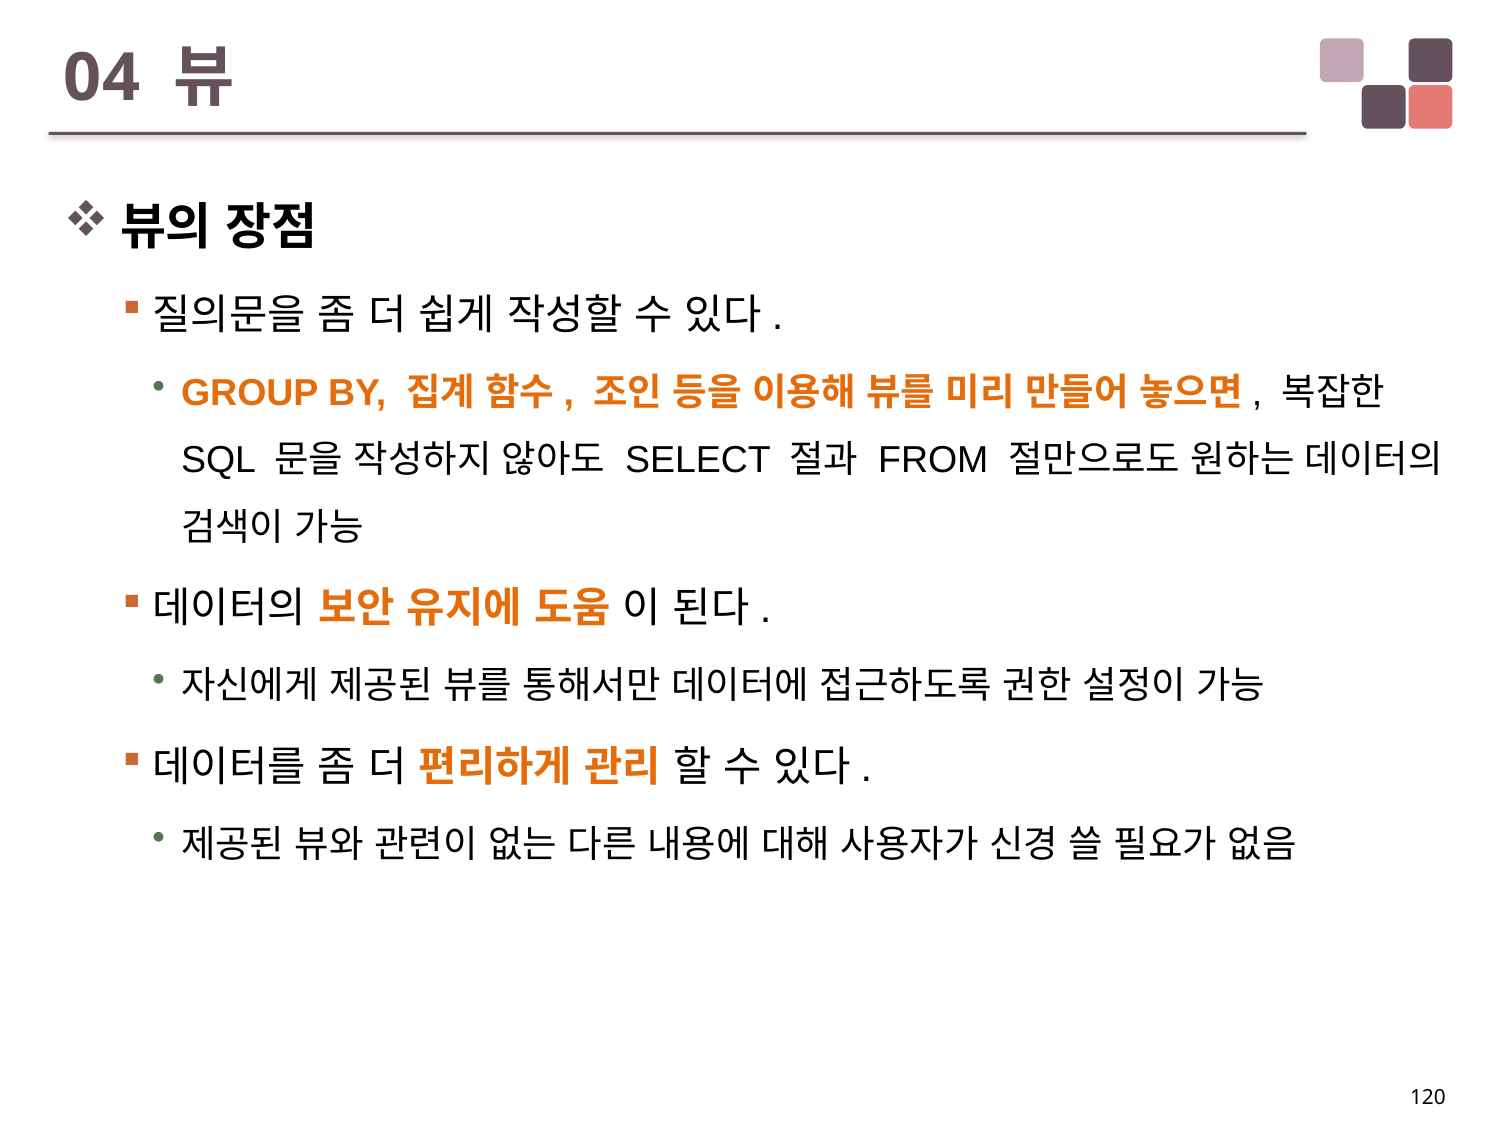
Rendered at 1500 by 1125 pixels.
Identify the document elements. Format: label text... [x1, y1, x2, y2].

list 뷰의 장점 질의문을 좀 더 쉽게 작성할 수 있다. GROUP BY, 집계 함수, 조인 등을 이용해 뷰를 미리 만들어 놓으면, 복잡한 SQL 문을 작성하지 않아도 SELECT 절과 FROM 절만으로도 원하는 데이터의 검색이 가능 데이터의 보안 유지에 도움 이 된다. 자신에게 제공된 뷰를 통해서만 데이터에 접근하도록 권한 설정이 가능 데이터를 좀 더 편리하게 관리 할 수 있다. 제공된 뷰와 관련이 없는 다른 내용에 대해 사용자가 신경 쓸 필요가 없음 [48, 187, 1489, 1097]
title 04 뷰 [48, 25, 1459, 123]
